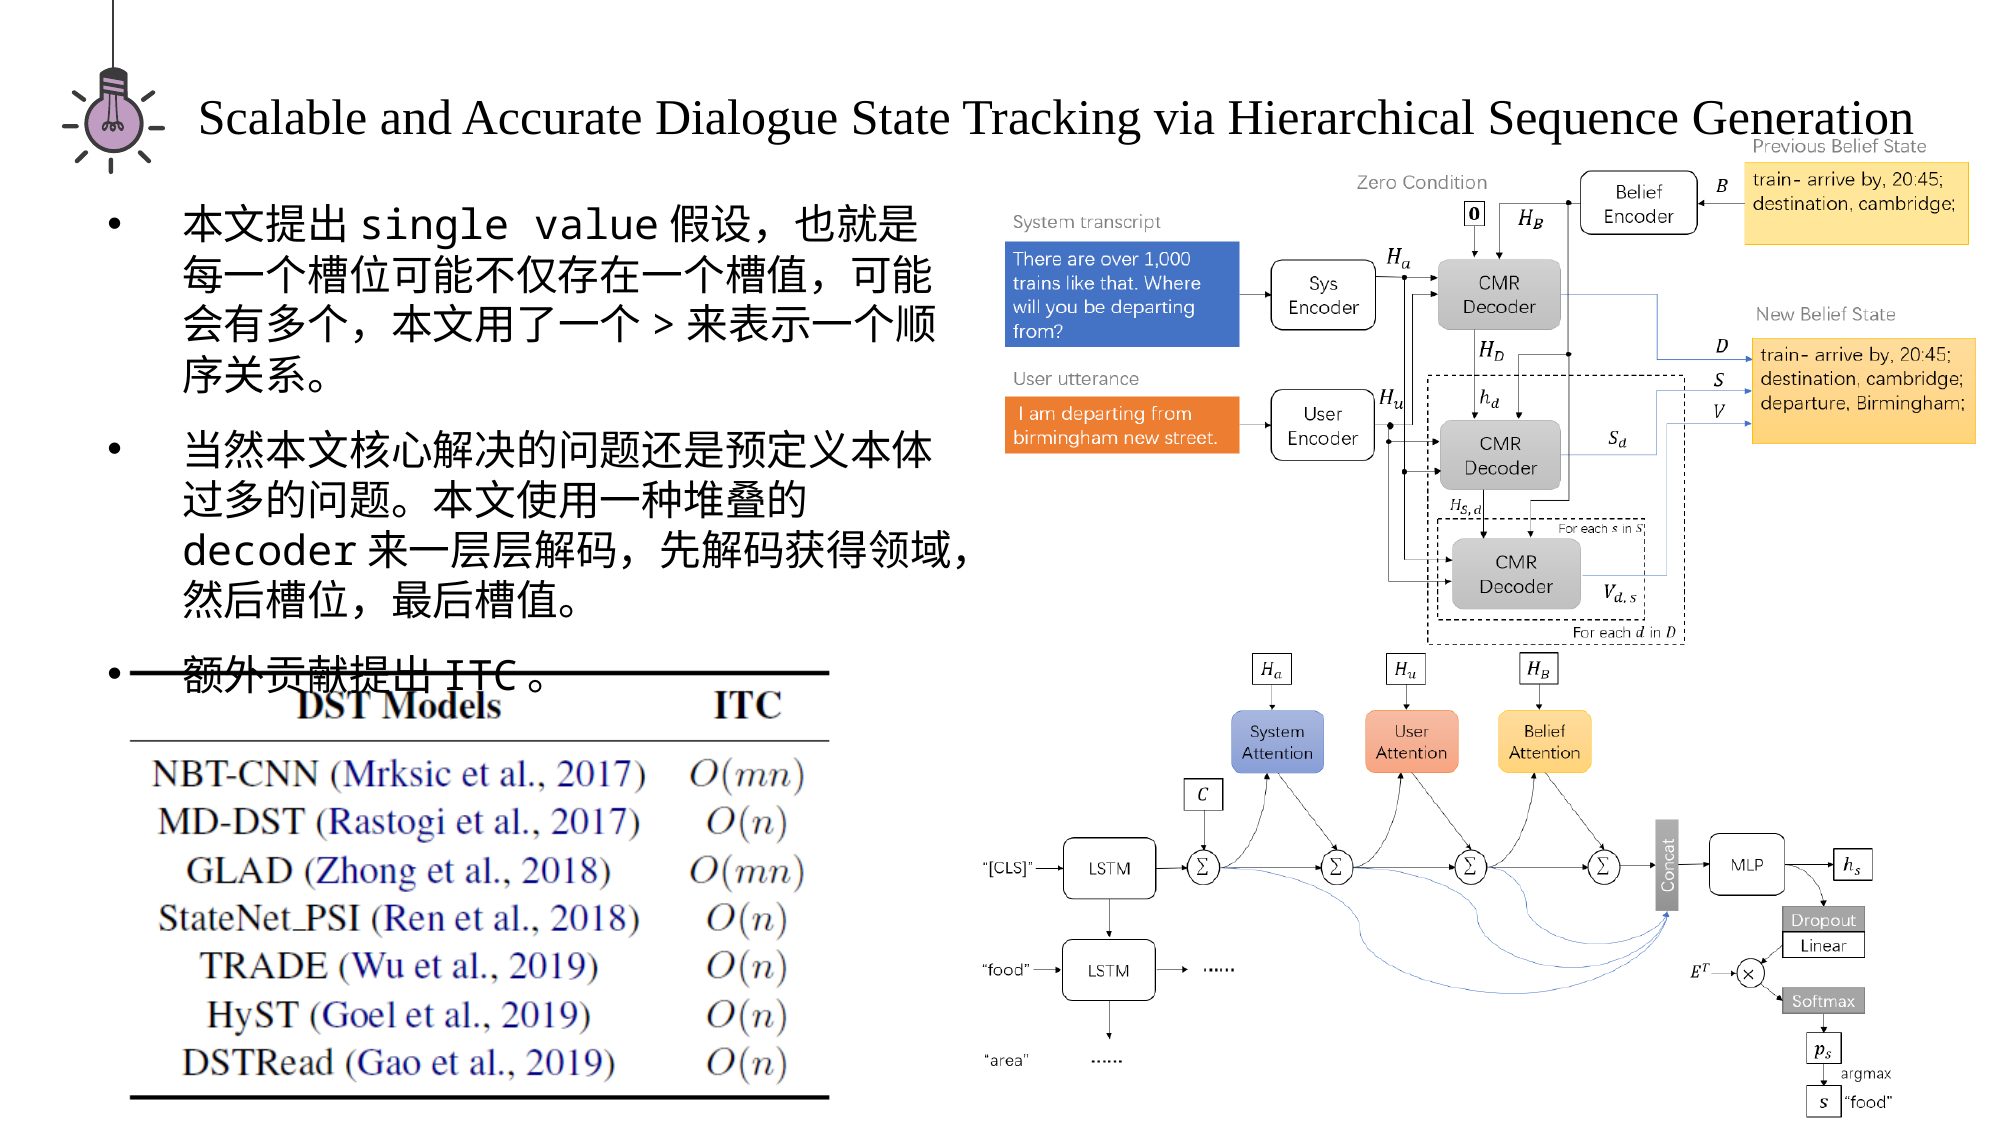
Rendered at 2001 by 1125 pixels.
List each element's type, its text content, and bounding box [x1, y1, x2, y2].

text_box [61, 0, 166, 175]
text_box 本文提出single value假设，也就是每一个槽位可能不仅存在一个槽值，可能会有多个，本文用了一个>来表示一个顺序关系。 当然本文核心解决的问题还是预定义本体过多的问题。本文使用一种堆叠的decoder来一层层解码，先解码获得领域，然后槽位，最后槽值。 额外贡献提出ITC。 [92, 190, 976, 706]
picture [979, 130, 1987, 1121]
text_box Scalable and Accurate Dialogue State Tracking via Hierarchical Sequence Generation [182, 77, 1939, 153]
picture [110, 648, 854, 1107]
